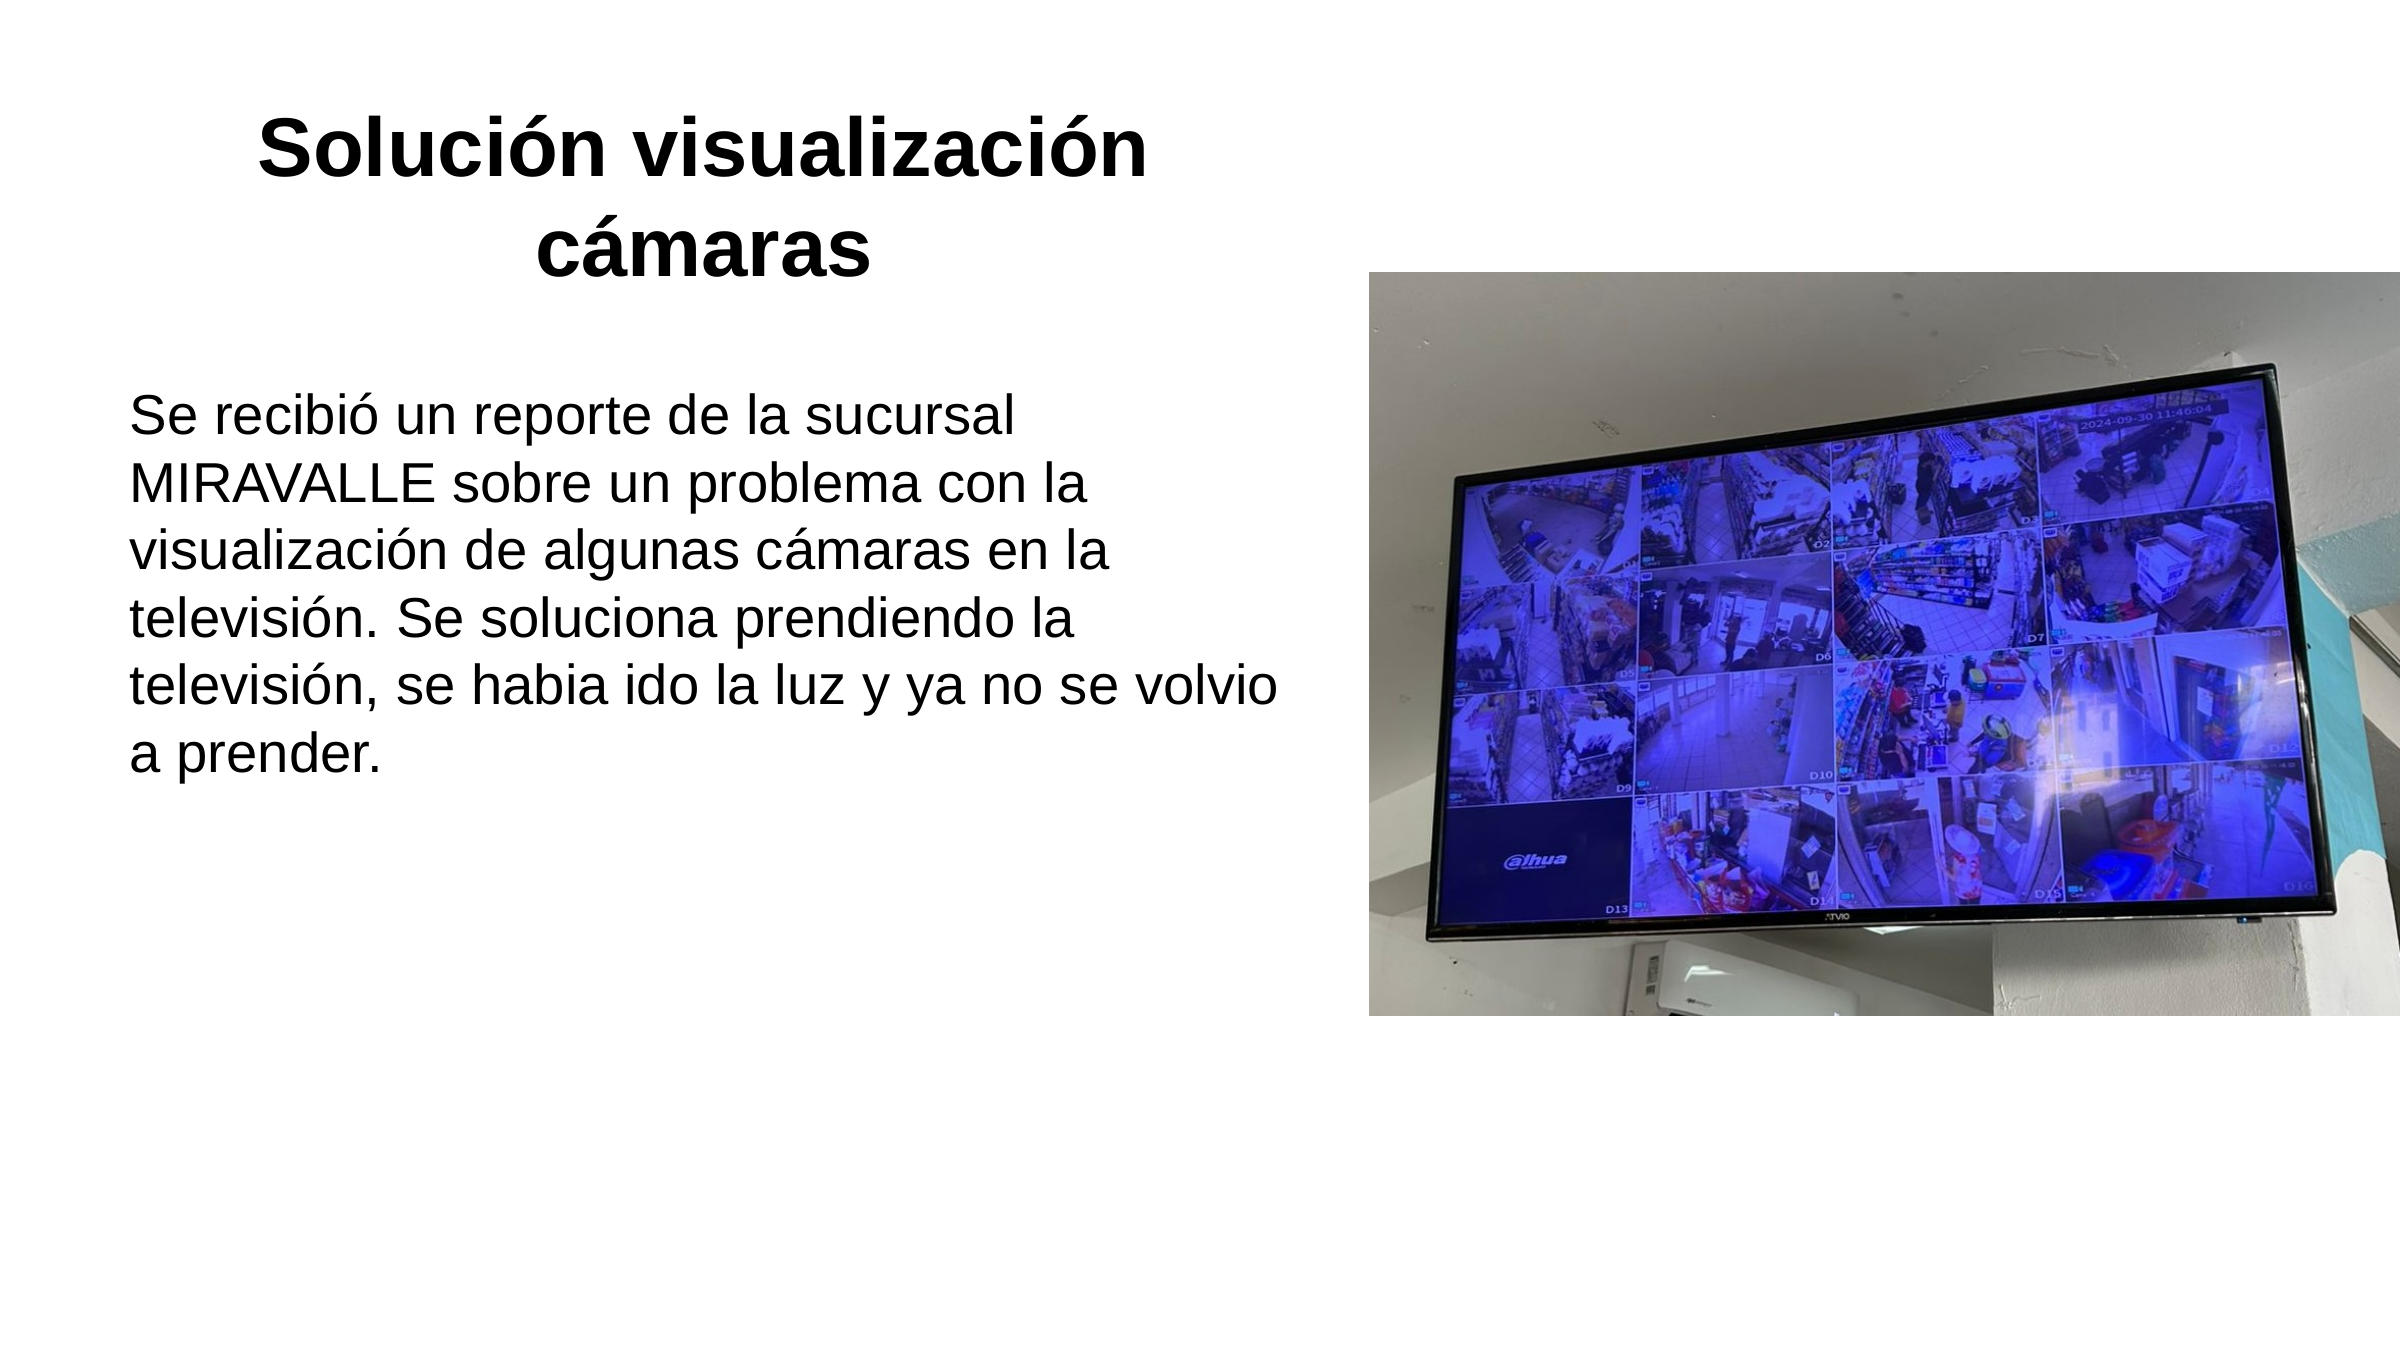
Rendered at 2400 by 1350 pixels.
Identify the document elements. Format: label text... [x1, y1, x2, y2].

text_box Solución visualización cámaras [88, 78, 1320, 273]
text_box Se recibió un reporte de la sucursal MIRAVALLE sobre un problema con la visualización de algunas cámaras en la televisión. Se soluciona prendiendo la televisión, se habia ido la luz y ya no se volvio a prender. [114, 363, 1320, 1152]
picture [1368, 272, 2400, 1016]
